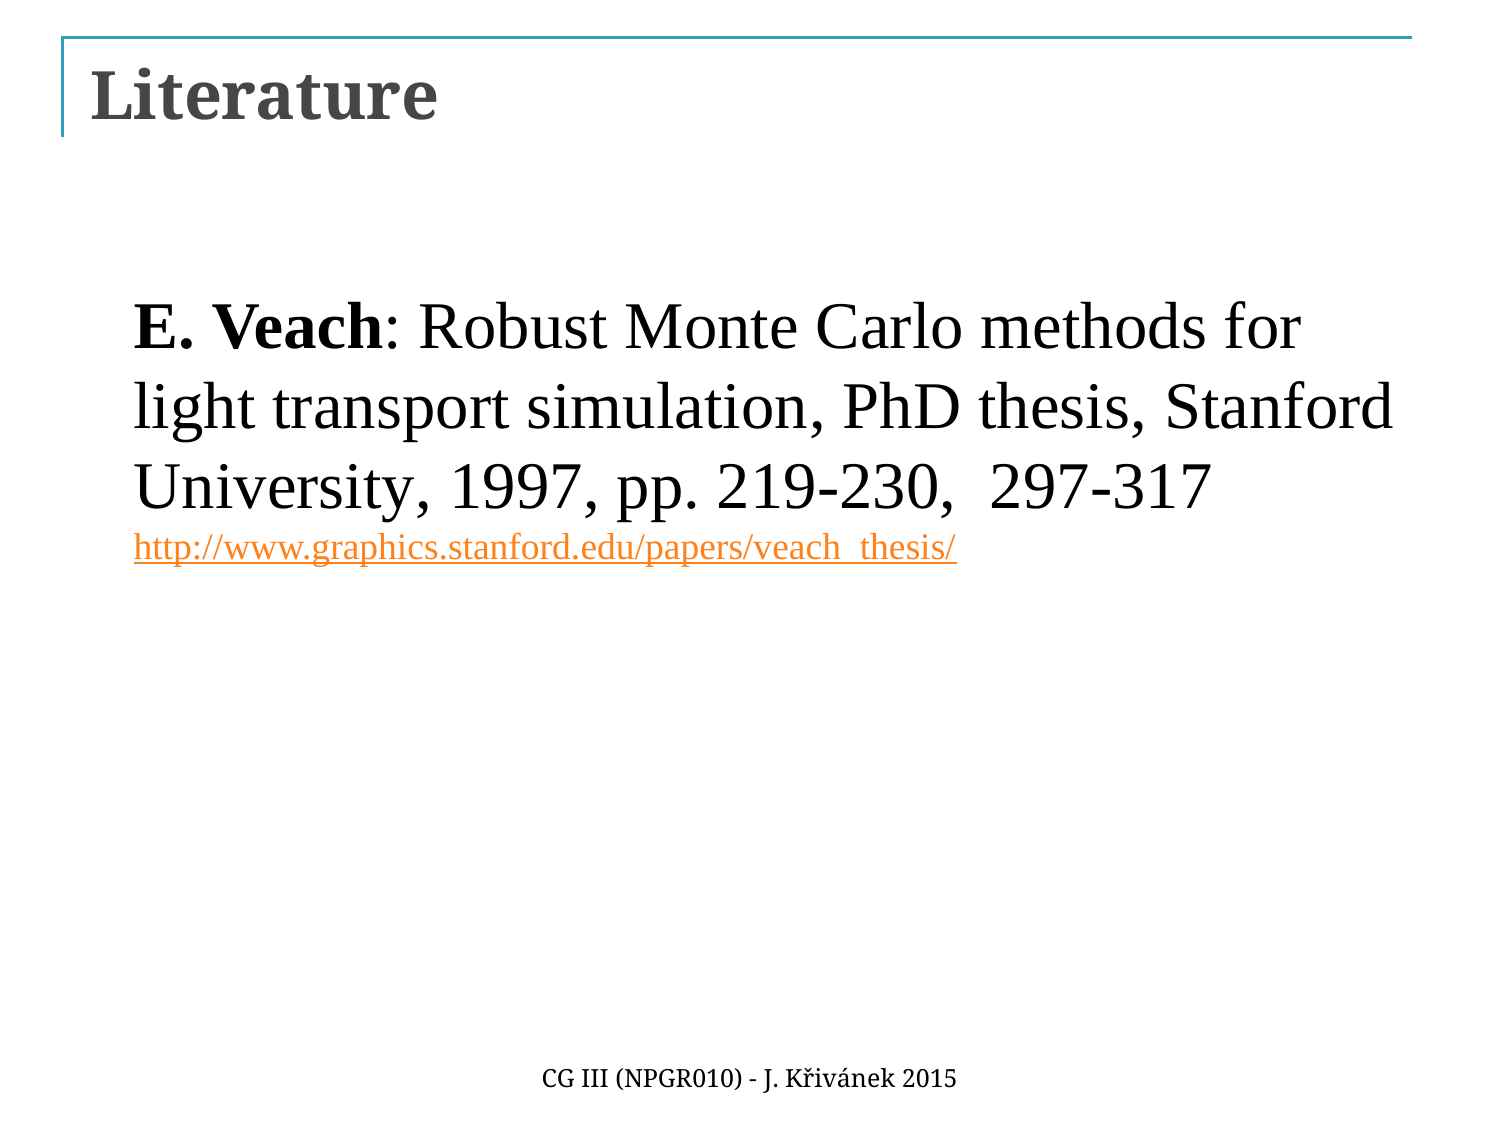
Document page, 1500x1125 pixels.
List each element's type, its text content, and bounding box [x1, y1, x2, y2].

title Literature [74, 45, 1426, 233]
text_box E. Veach: Robust Monte Carlo methods for light transport simulation, PhD thesis, Stanford University, 1997, pp. 219-230, 297-317 http://www.graphics.stanford.edu/papers/veach_thesis/ [62, 275, 1438, 1075]
footer CG III (NPGR010) - J. Křivánek 2015 [512, 1024, 988, 1101]
